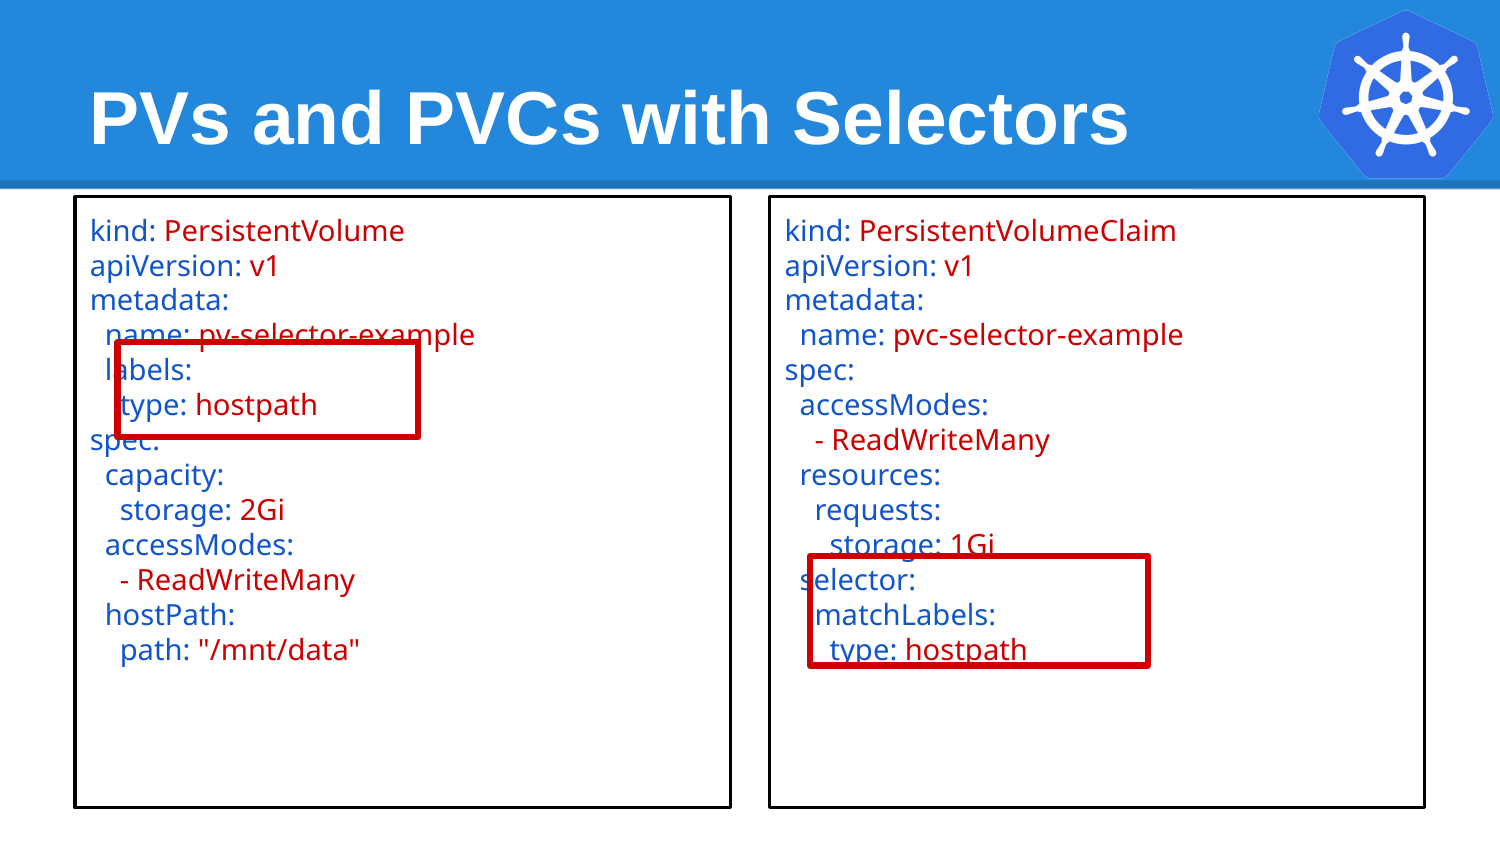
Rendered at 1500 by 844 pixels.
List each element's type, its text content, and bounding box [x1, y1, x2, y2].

text_box [809, 555, 1148, 666]
text_box kind: PersistentVolume apiVersion: v1 metadata: name: pv-selector-example labels: type: hostpath spec: capacity: storage: 2Gi accessModes: - ReadWriteMany hostPath: path: "/mnt/data" [75, 196, 731, 808]
picture [1318, 7, 1494, 182]
text_box kind: PersistentVolumeClaim apiVersion: v1 metadata: name: pvc-selector-example spec: accessModes: - ReadWriteMany resources: requests: storage: 1Gi selector: matchLabels: type: hostpath [769, 196, 1425, 808]
text_box PVs and PVCs with Selectors [75, 33, 1425, 175]
text_box [117, 342, 419, 438]
